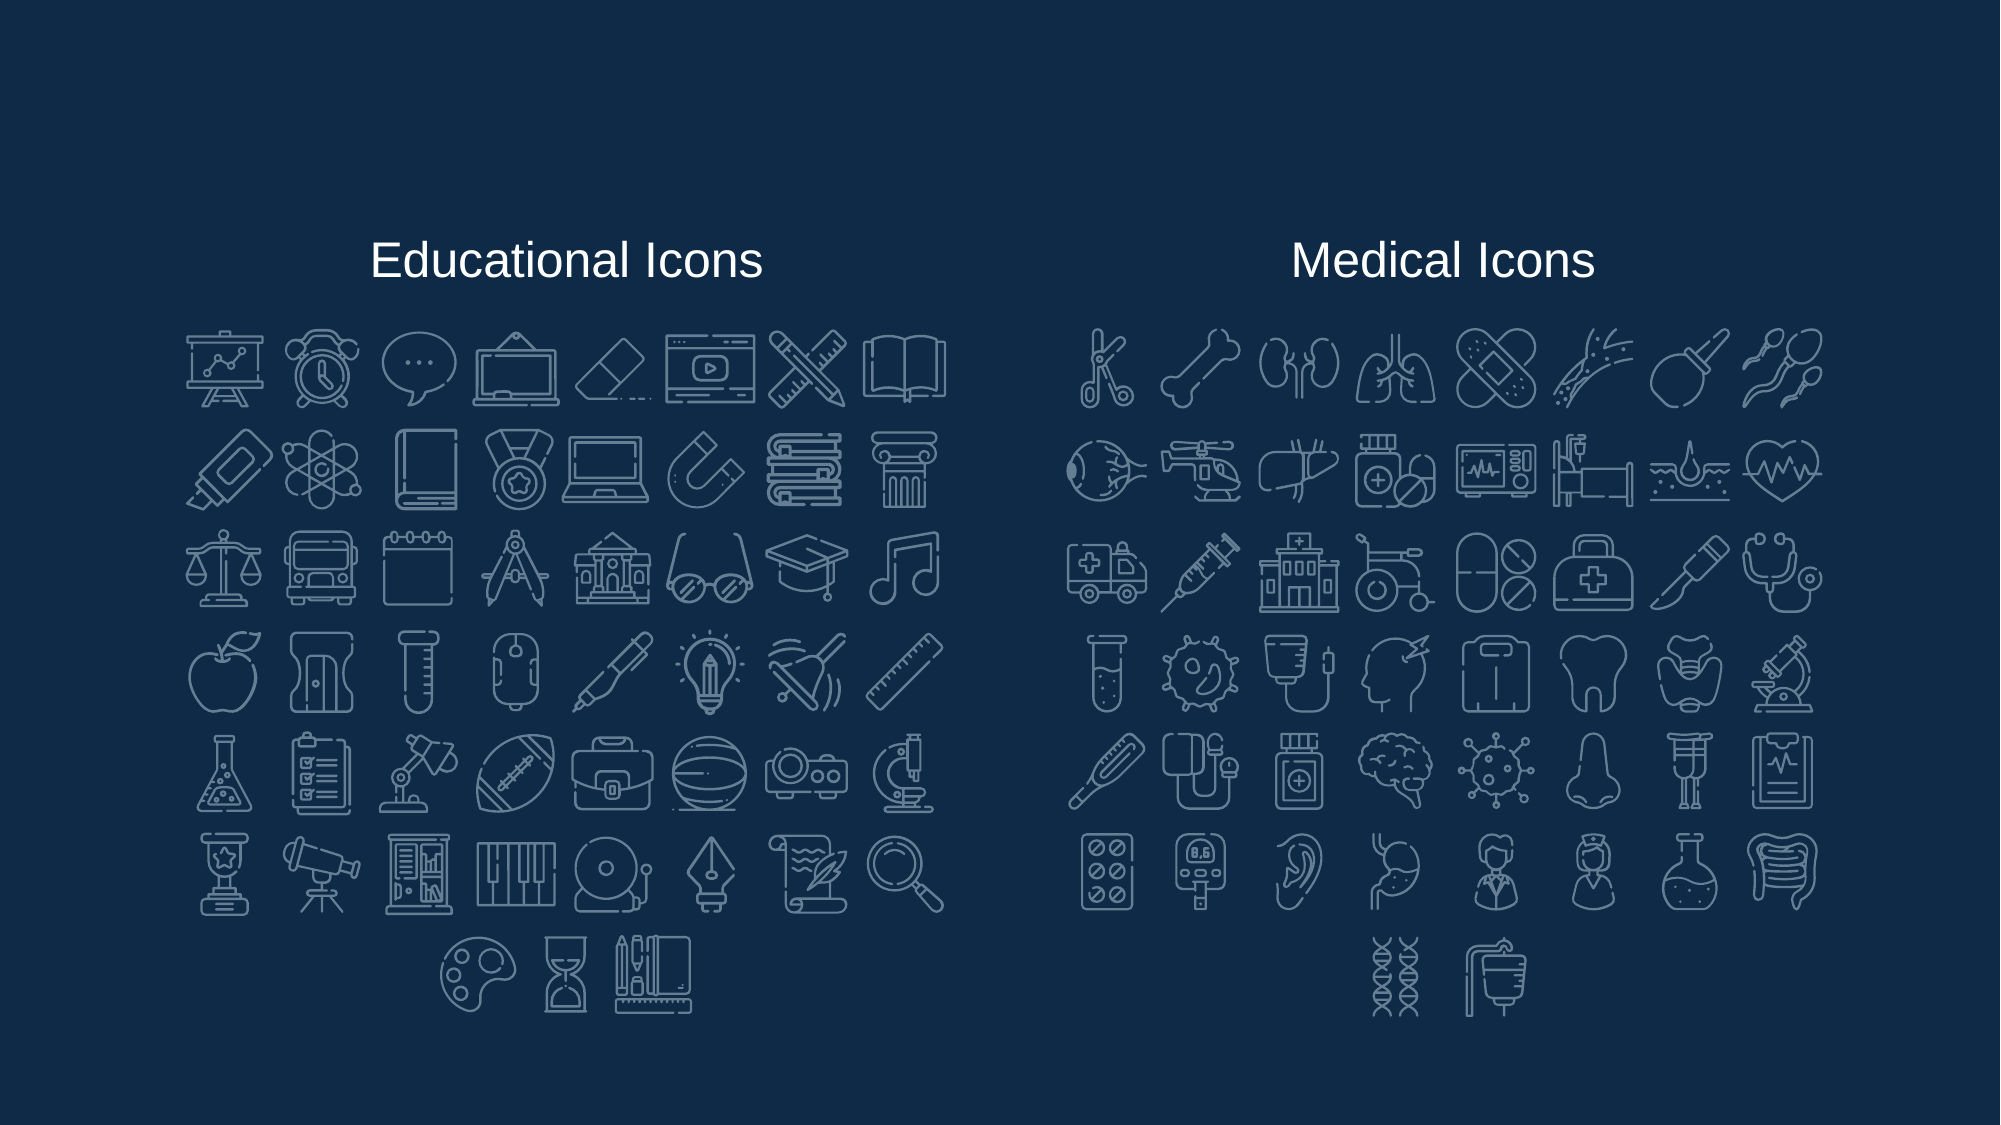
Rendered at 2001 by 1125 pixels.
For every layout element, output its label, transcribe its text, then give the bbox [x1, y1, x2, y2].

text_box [1355, 333, 1437, 404]
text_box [571, 736, 654, 811]
text_box [1264, 634, 1335, 713]
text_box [665, 334, 756, 404]
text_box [1086, 634, 1128, 713]
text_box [1258, 532, 1340, 613]
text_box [767, 632, 847, 712]
text_box [1742, 439, 1823, 503]
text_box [1256, 337, 1342, 400]
text_box [1746, 833, 1818, 911]
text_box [1275, 832, 1328, 911]
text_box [394, 428, 458, 511]
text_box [674, 628, 746, 716]
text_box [1160, 634, 1241, 713]
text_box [1552, 327, 1634, 409]
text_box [1370, 832, 1428, 911]
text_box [1571, 833, 1616, 911]
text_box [671, 735, 748, 812]
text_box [185, 428, 274, 511]
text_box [768, 834, 848, 914]
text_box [1455, 532, 1539, 614]
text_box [543, 935, 588, 1013]
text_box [1741, 532, 1825, 614]
title Educational Icons [185, 207, 948, 313]
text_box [382, 530, 454, 606]
text_box [572, 631, 654, 713]
text_box [1649, 534, 1730, 611]
title Medical Icons [1062, 207, 1825, 313]
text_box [1160, 328, 1242, 409]
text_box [195, 734, 253, 813]
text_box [188, 630, 262, 714]
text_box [1561, 732, 1624, 810]
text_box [570, 836, 653, 913]
text_box [1657, 634, 1723, 713]
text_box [863, 835, 946, 914]
text_box [862, 334, 947, 404]
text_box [1457, 731, 1536, 810]
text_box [186, 330, 264, 408]
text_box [1751, 732, 1814, 810]
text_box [1174, 832, 1227, 911]
text_box [765, 534, 849, 602]
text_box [291, 731, 352, 816]
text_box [1064, 439, 1148, 502]
text_box [472, 331, 560, 407]
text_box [764, 747, 849, 800]
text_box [385, 833, 453, 916]
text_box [1080, 327, 1135, 409]
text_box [1751, 634, 1814, 713]
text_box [1160, 439, 1242, 502]
text_box [767, 329, 848, 409]
text_box [1666, 732, 1713, 810]
text_box [766, 433, 842, 507]
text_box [1552, 533, 1634, 612]
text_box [1360, 634, 1431, 713]
text_box [686, 836, 735, 913]
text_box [614, 934, 693, 1015]
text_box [483, 428, 556, 511]
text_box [1080, 832, 1134, 911]
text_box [664, 430, 746, 509]
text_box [1655, 832, 1721, 911]
text_box [1474, 833, 1518, 911]
text_box [1559, 634, 1628, 713]
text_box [1649, 439, 1731, 502]
text_box [865, 632, 944, 711]
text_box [381, 331, 457, 407]
text_box [492, 633, 539, 712]
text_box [1162, 732, 1243, 811]
text_box [1552, 433, 1634, 508]
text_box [1356, 732, 1434, 810]
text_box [870, 430, 938, 509]
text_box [1354, 433, 1436, 509]
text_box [1465, 936, 1528, 1018]
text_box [289, 631, 354, 714]
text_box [1454, 327, 1540, 409]
text_box [1650, 328, 1731, 409]
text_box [561, 435, 650, 504]
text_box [378, 733, 460, 814]
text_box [1455, 443, 1537, 498]
text_box [476, 842, 556, 907]
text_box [1372, 936, 1419, 1018]
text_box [573, 531, 652, 605]
text_box [185, 529, 262, 608]
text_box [280, 429, 365, 510]
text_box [200, 832, 250, 917]
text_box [1067, 732, 1147, 810]
text_box [397, 630, 440, 715]
text_box [1258, 438, 1339, 504]
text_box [868, 530, 940, 606]
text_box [574, 337, 652, 401]
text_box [283, 328, 361, 409]
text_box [434, 936, 518, 1013]
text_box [872, 733, 935, 814]
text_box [1461, 634, 1531, 713]
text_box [475, 733, 556, 813]
text_box [1160, 532, 1241, 613]
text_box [283, 530, 359, 606]
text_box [1274, 732, 1324, 811]
text_box [282, 835, 361, 913]
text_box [480, 529, 550, 608]
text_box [1354, 532, 1436, 613]
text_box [1741, 327, 1826, 409]
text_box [1066, 540, 1148, 605]
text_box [665, 532, 754, 604]
